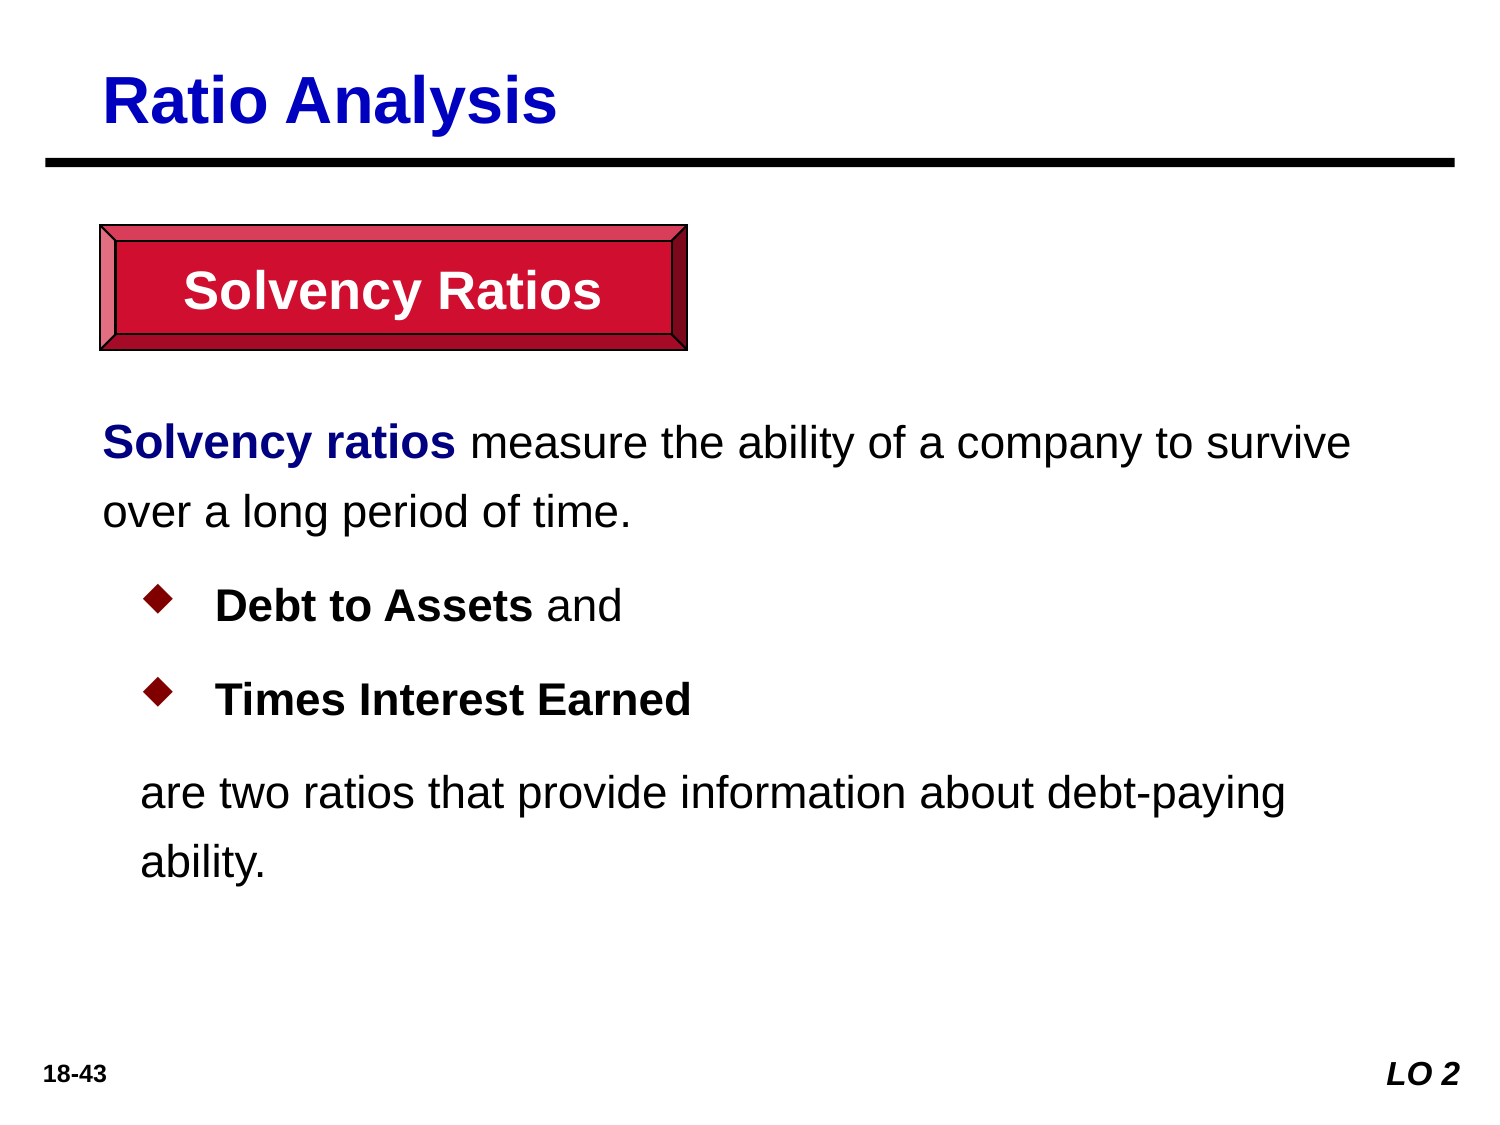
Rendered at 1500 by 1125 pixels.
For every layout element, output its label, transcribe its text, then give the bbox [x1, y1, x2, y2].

text_box Solvency ratios measure the ability of a company to survive over a long period of time. Debt to Assets and Times Interest Earned are two ratios that provide information about debt-paying ability. [87, 389, 1438, 895]
text_box Compare financial statement analysis and income statement presentation under GAAP and IFRS. [101, 225, 686, 240]
text_box Ratio Analysis [87, 50, 1438, 142]
text_box Solvency Ratios [99, 224, 688, 351]
text_box LO 2 [1346, 1044, 1475, 1100]
